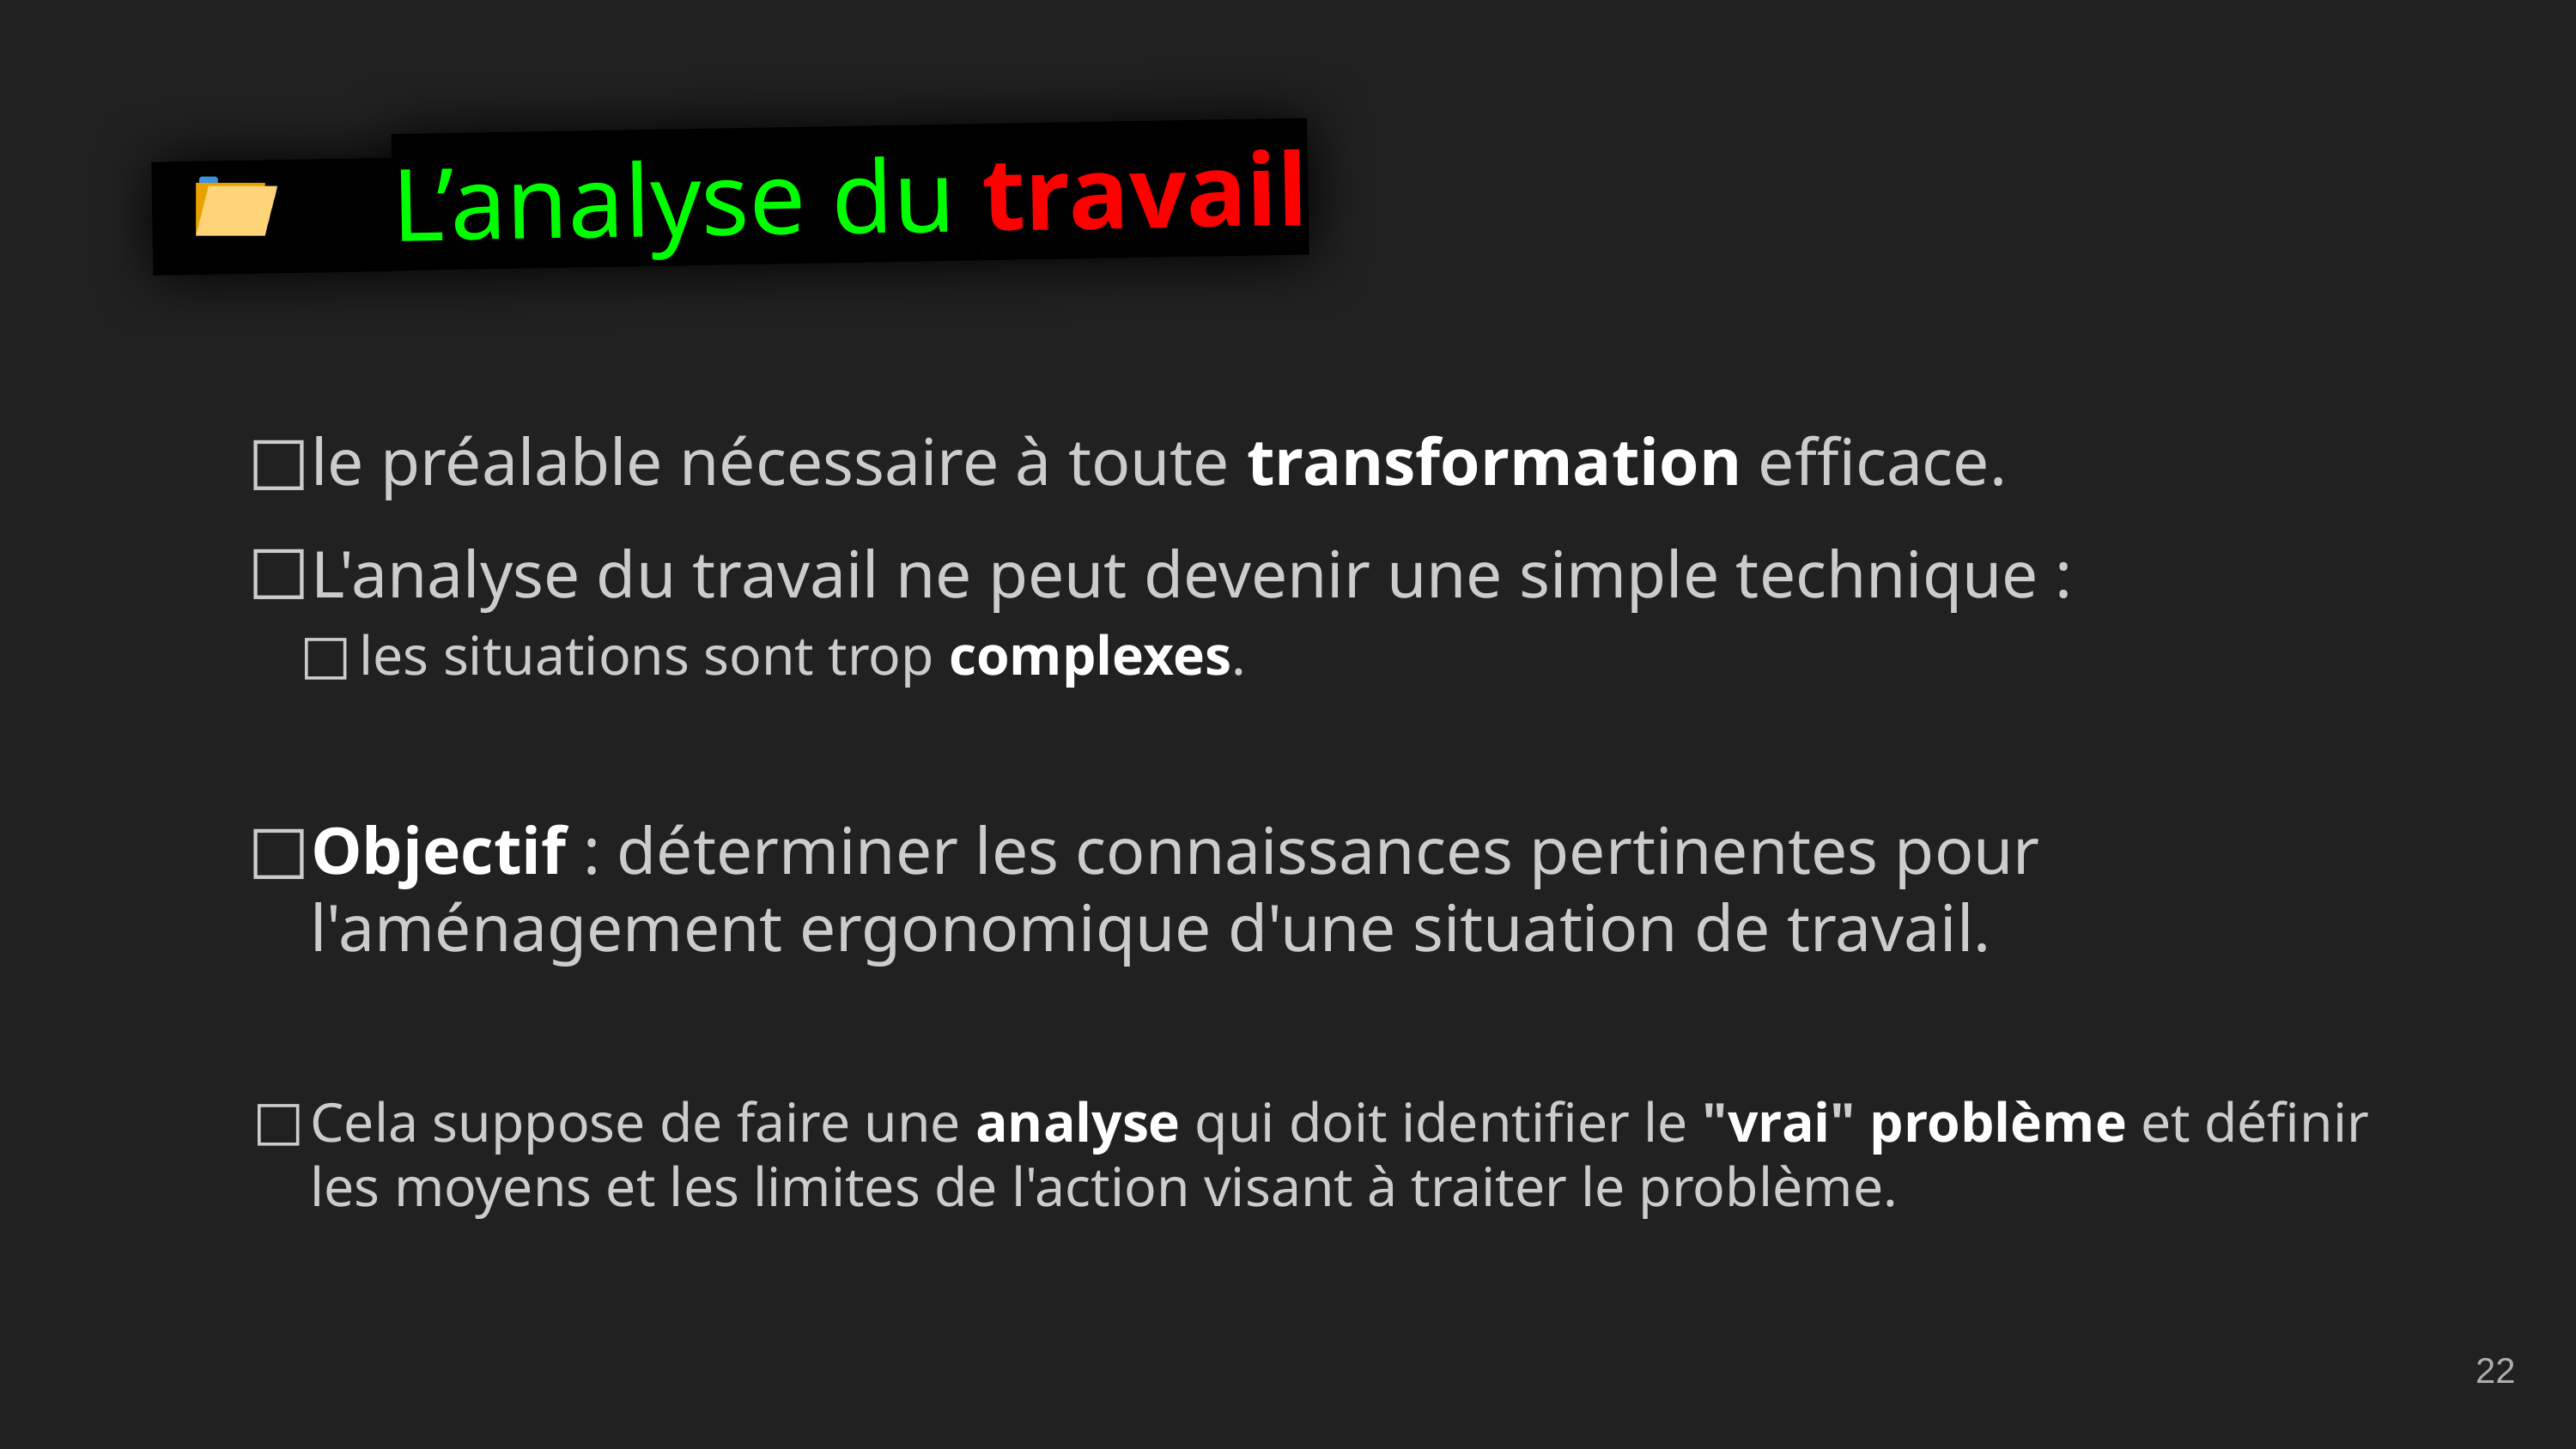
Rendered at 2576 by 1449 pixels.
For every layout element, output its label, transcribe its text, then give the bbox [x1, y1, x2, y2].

picture [187, 156, 288, 256]
list le préalable nécessaire à toute transformation efficace. L'analyse du travail ne peut devenir une simple technique : les situations sont trop complexes. Objectif : déterminer les connaissances pertinentes pour l'aménagement ergonomique d'une situation de travail. Cela suppose de faire une analyse qui doit identifier le "vrai" problème et définir les moyens et les limites de l'action visant à traiter le problème. [187, 324, 2431, 1313]
title L’analyse du travail [86, 104, 2490, 308]
picture [1058, 747, 1553, 1075]
slide_number ‹#› [2386, 1313, 2542, 1425]
